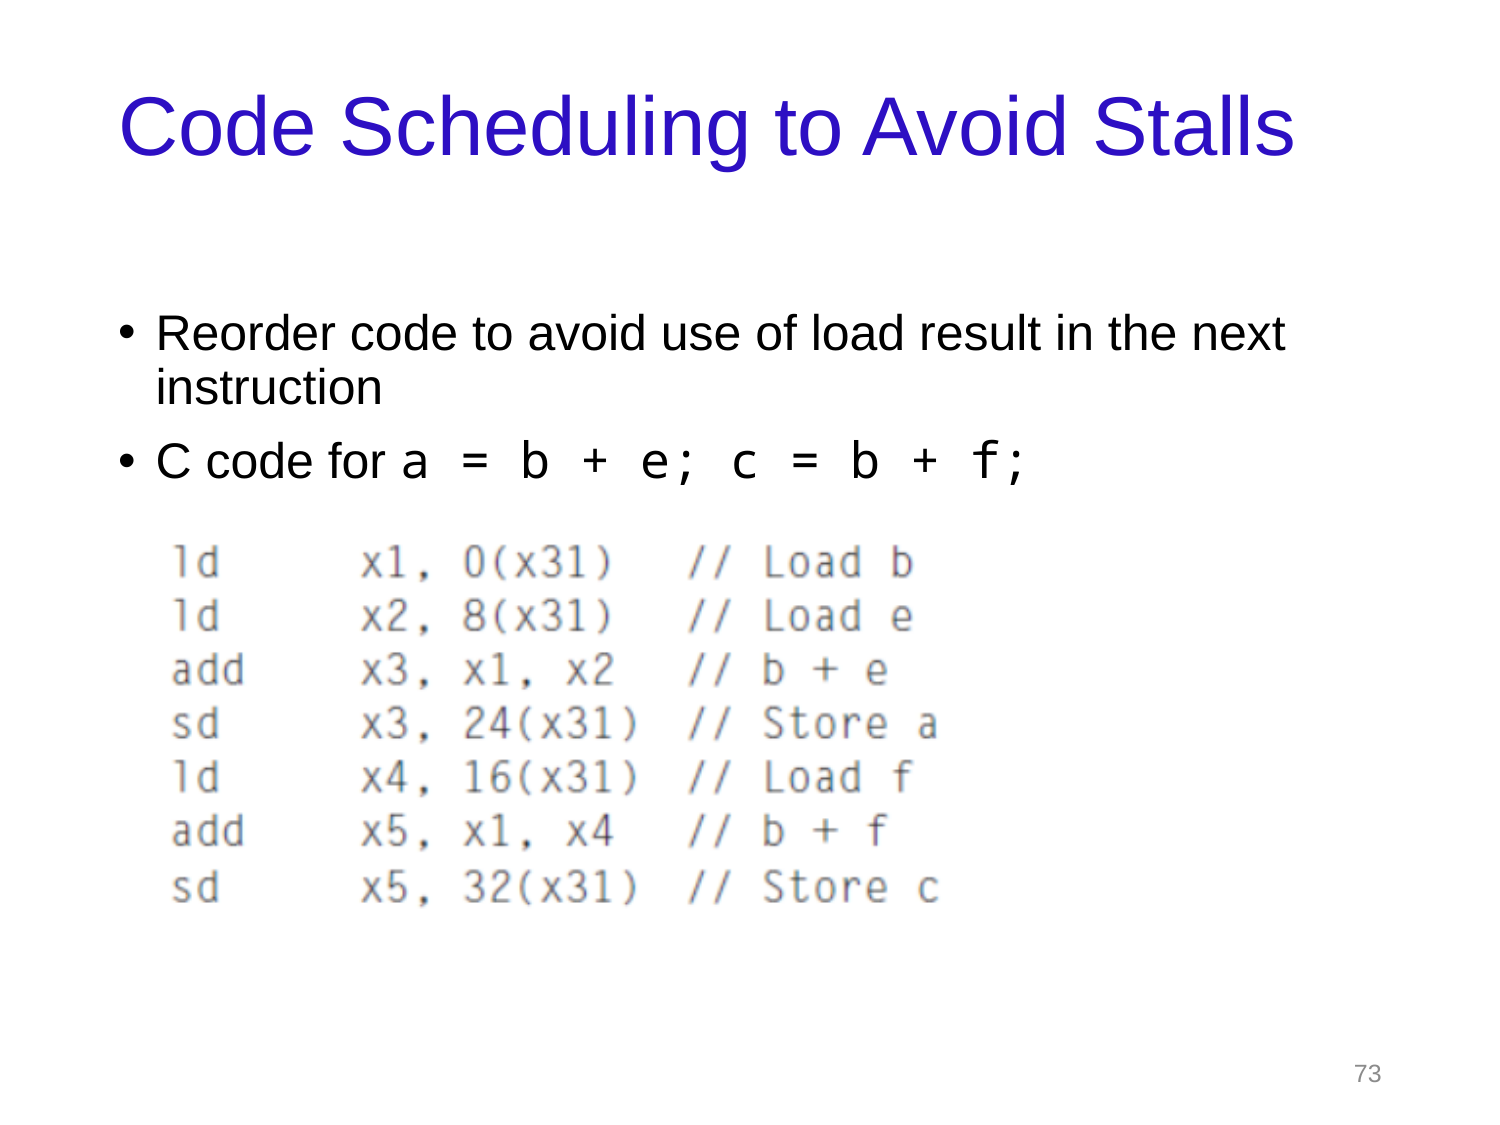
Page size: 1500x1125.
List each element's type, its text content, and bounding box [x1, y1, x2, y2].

picture [147, 520, 999, 946]
list Reorder code to avoid use of load result in the next instruction C code for a = b + e; c = b + f; [103, 299, 1397, 1014]
title Code Scheduling to Avoid Stalls [103, 59, 1397, 197]
slide_number 73 [1059, 1042, 1397, 1103]
